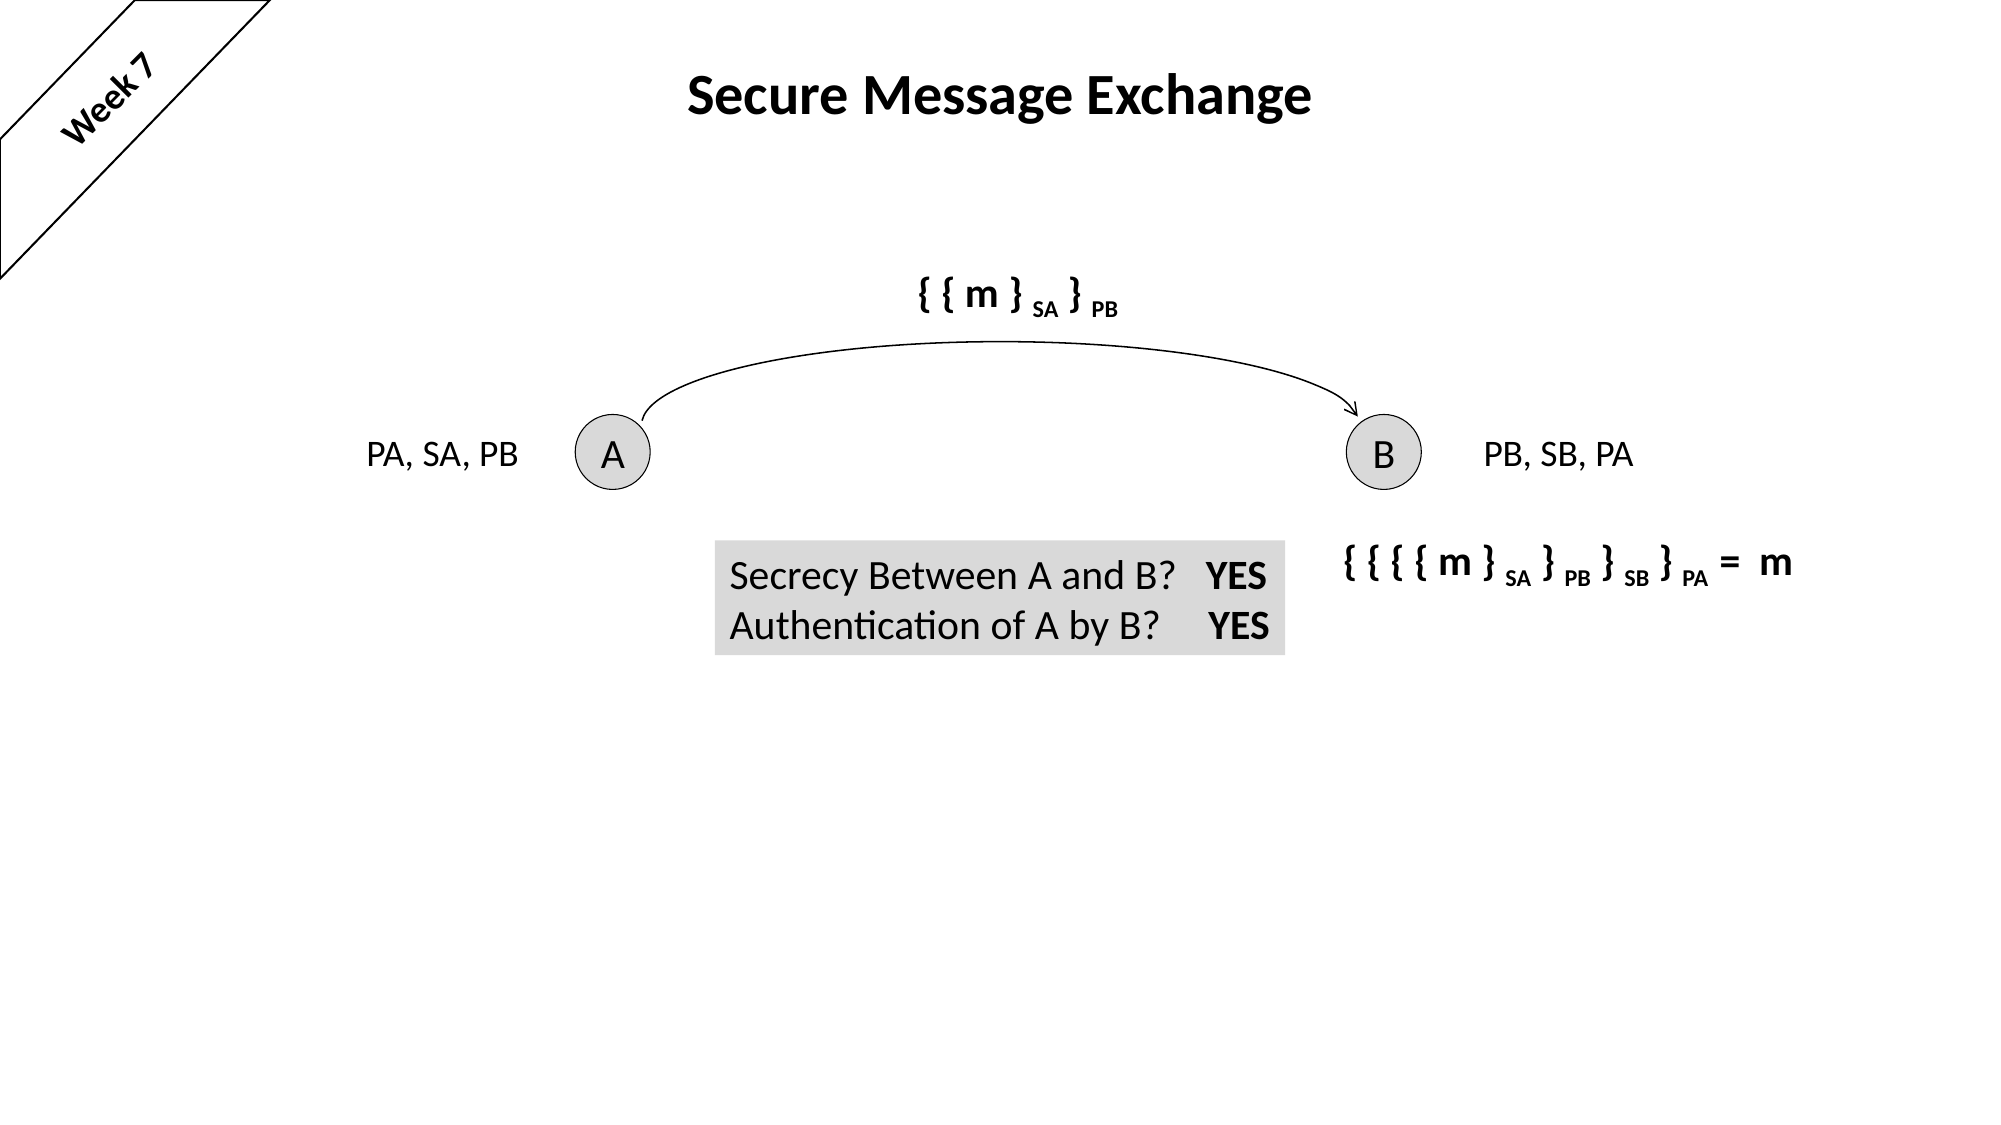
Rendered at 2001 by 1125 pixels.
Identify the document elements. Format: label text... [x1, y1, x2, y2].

title Secure Message Exchange [102, 2, 1898, 190]
text_box PA, SA, PB [351, 421, 535, 482]
text_box [0, 0, 272, 281]
text_box { { m } SA } PB [902, 258, 1133, 330]
text_box B [1345, 413, 1422, 490]
text_box PB, SB, PA [1468, 421, 1649, 482]
text_box A [574, 413, 651, 490]
text_box [641, 340, 1358, 426]
text_box Secrecy Between A and B? YES Authentication of A by B? YES [714, 540, 1286, 656]
text_box { { { { m } SA } PB } SB } PA = m [1328, 526, 1809, 599]
text_box Week 7 [35, 25, 181, 171]
